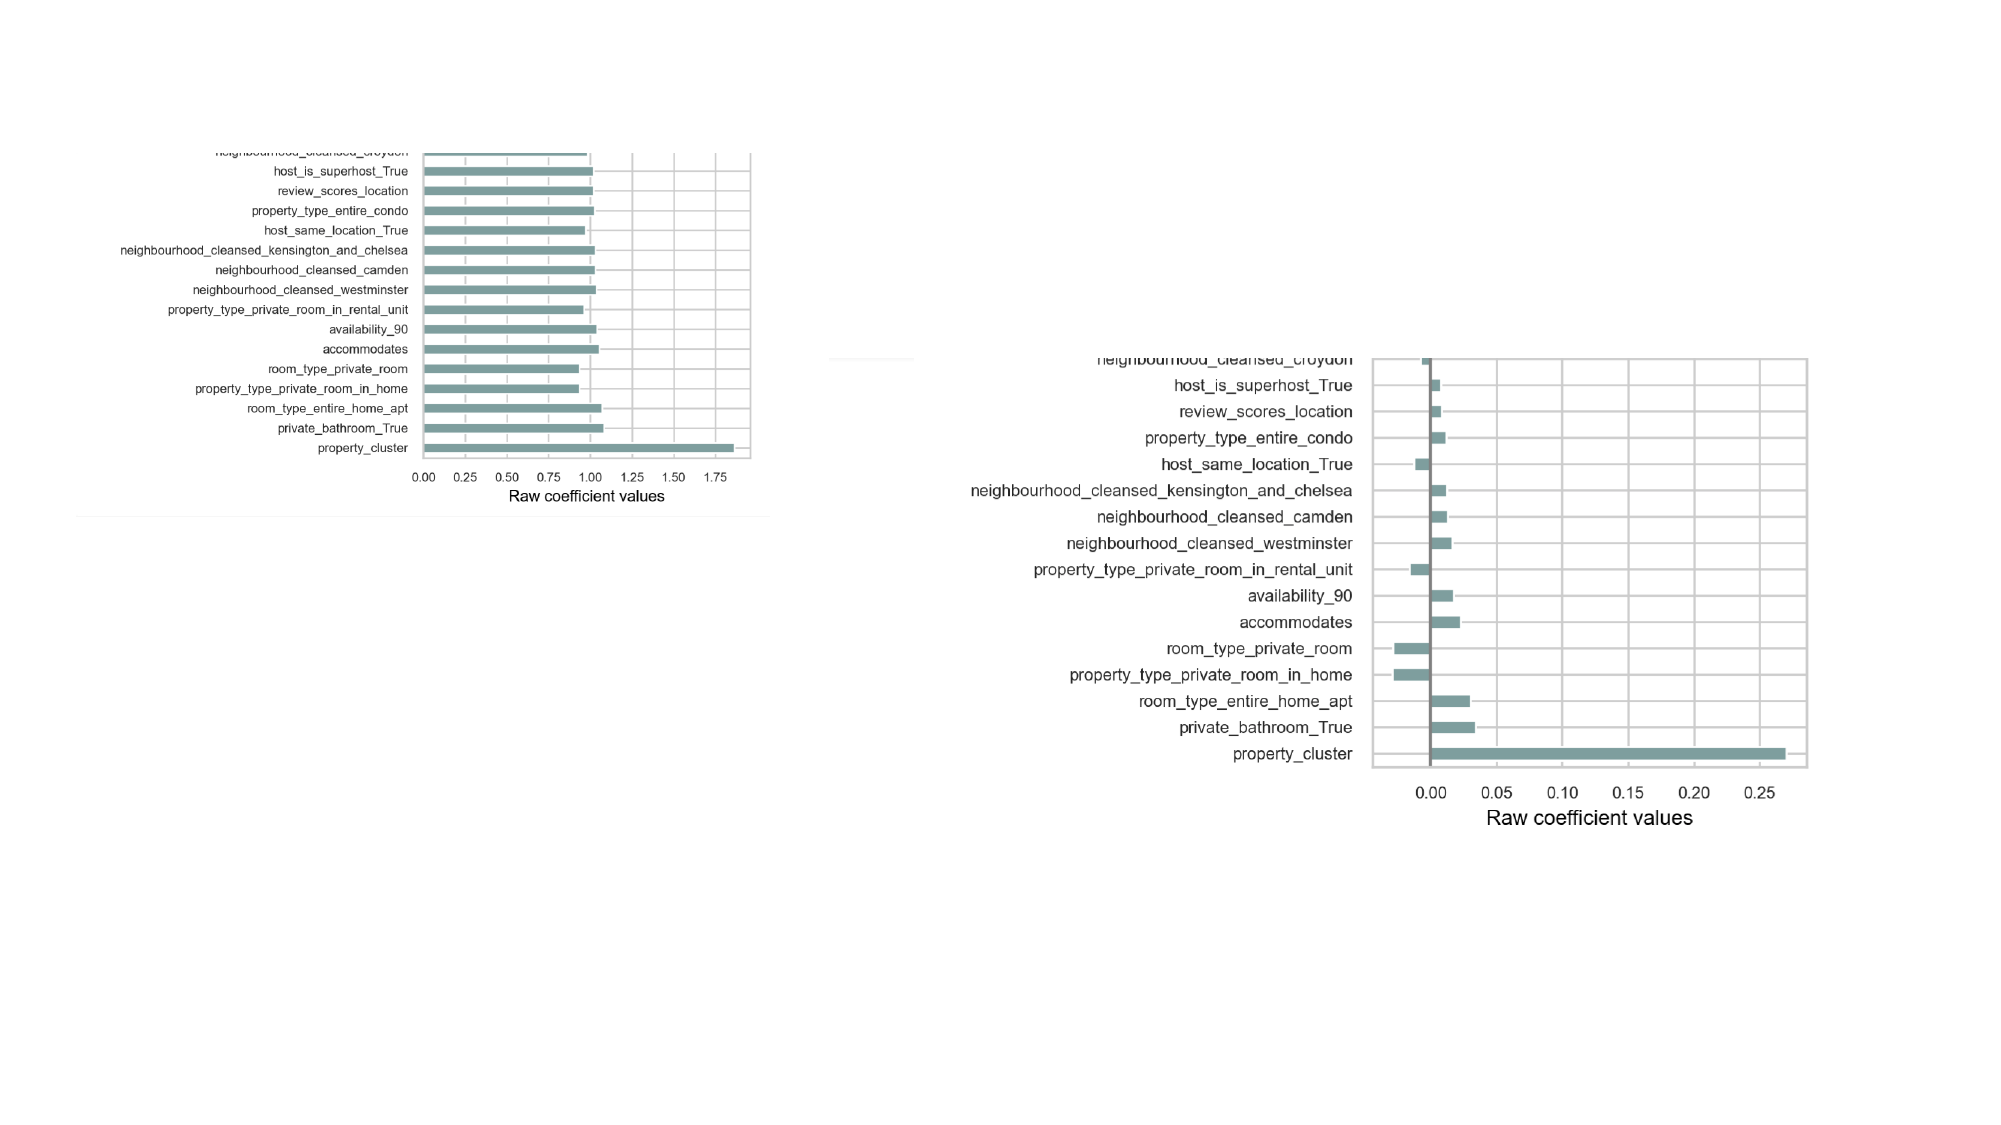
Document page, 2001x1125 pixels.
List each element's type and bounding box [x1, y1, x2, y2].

picture [829, 358, 1833, 838]
picture [76, 153, 770, 517]
